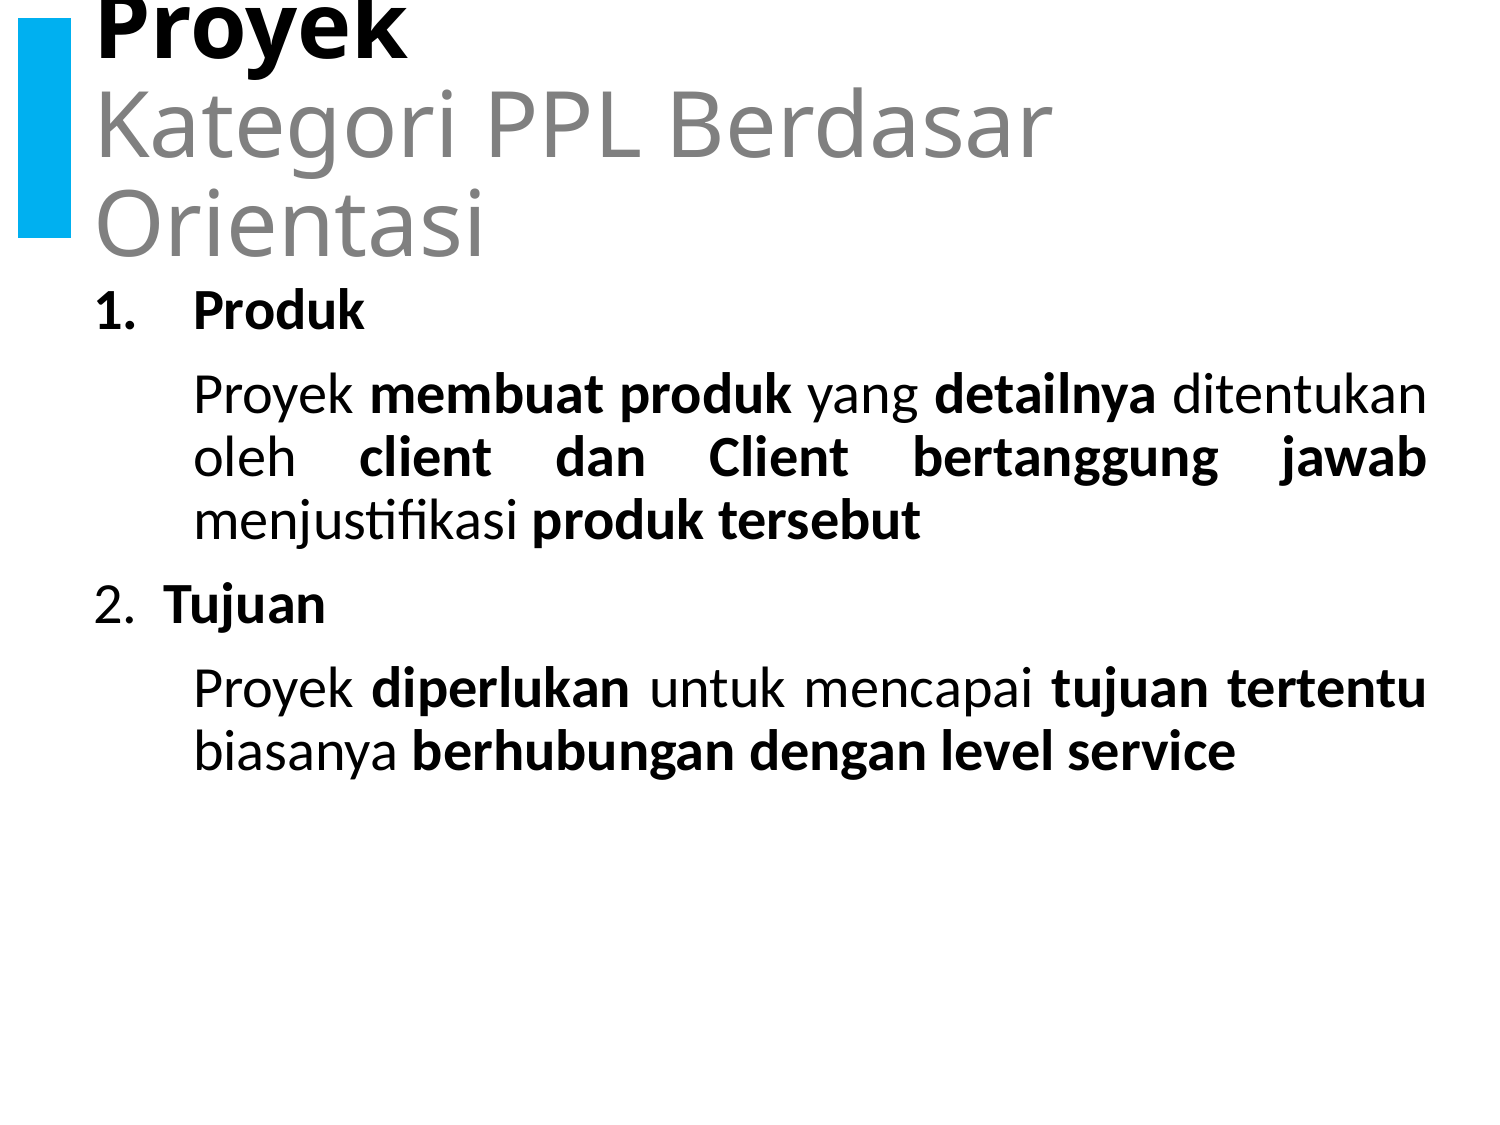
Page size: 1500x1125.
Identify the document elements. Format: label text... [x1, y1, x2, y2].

list Produk Proyek membuat produk yang detailnya ditentukan oleh client dan Client bertanggung jawab menjustifikasi produk tersebut 2. Tujuan Proyek diperlukan untuk mencapai tujuan tertentu biasanya berhubungan dengan level service [78, 272, 1443, 1070]
title Proyek Kategori PPL Berdasar Orientasi [78, 19, 1443, 237]
